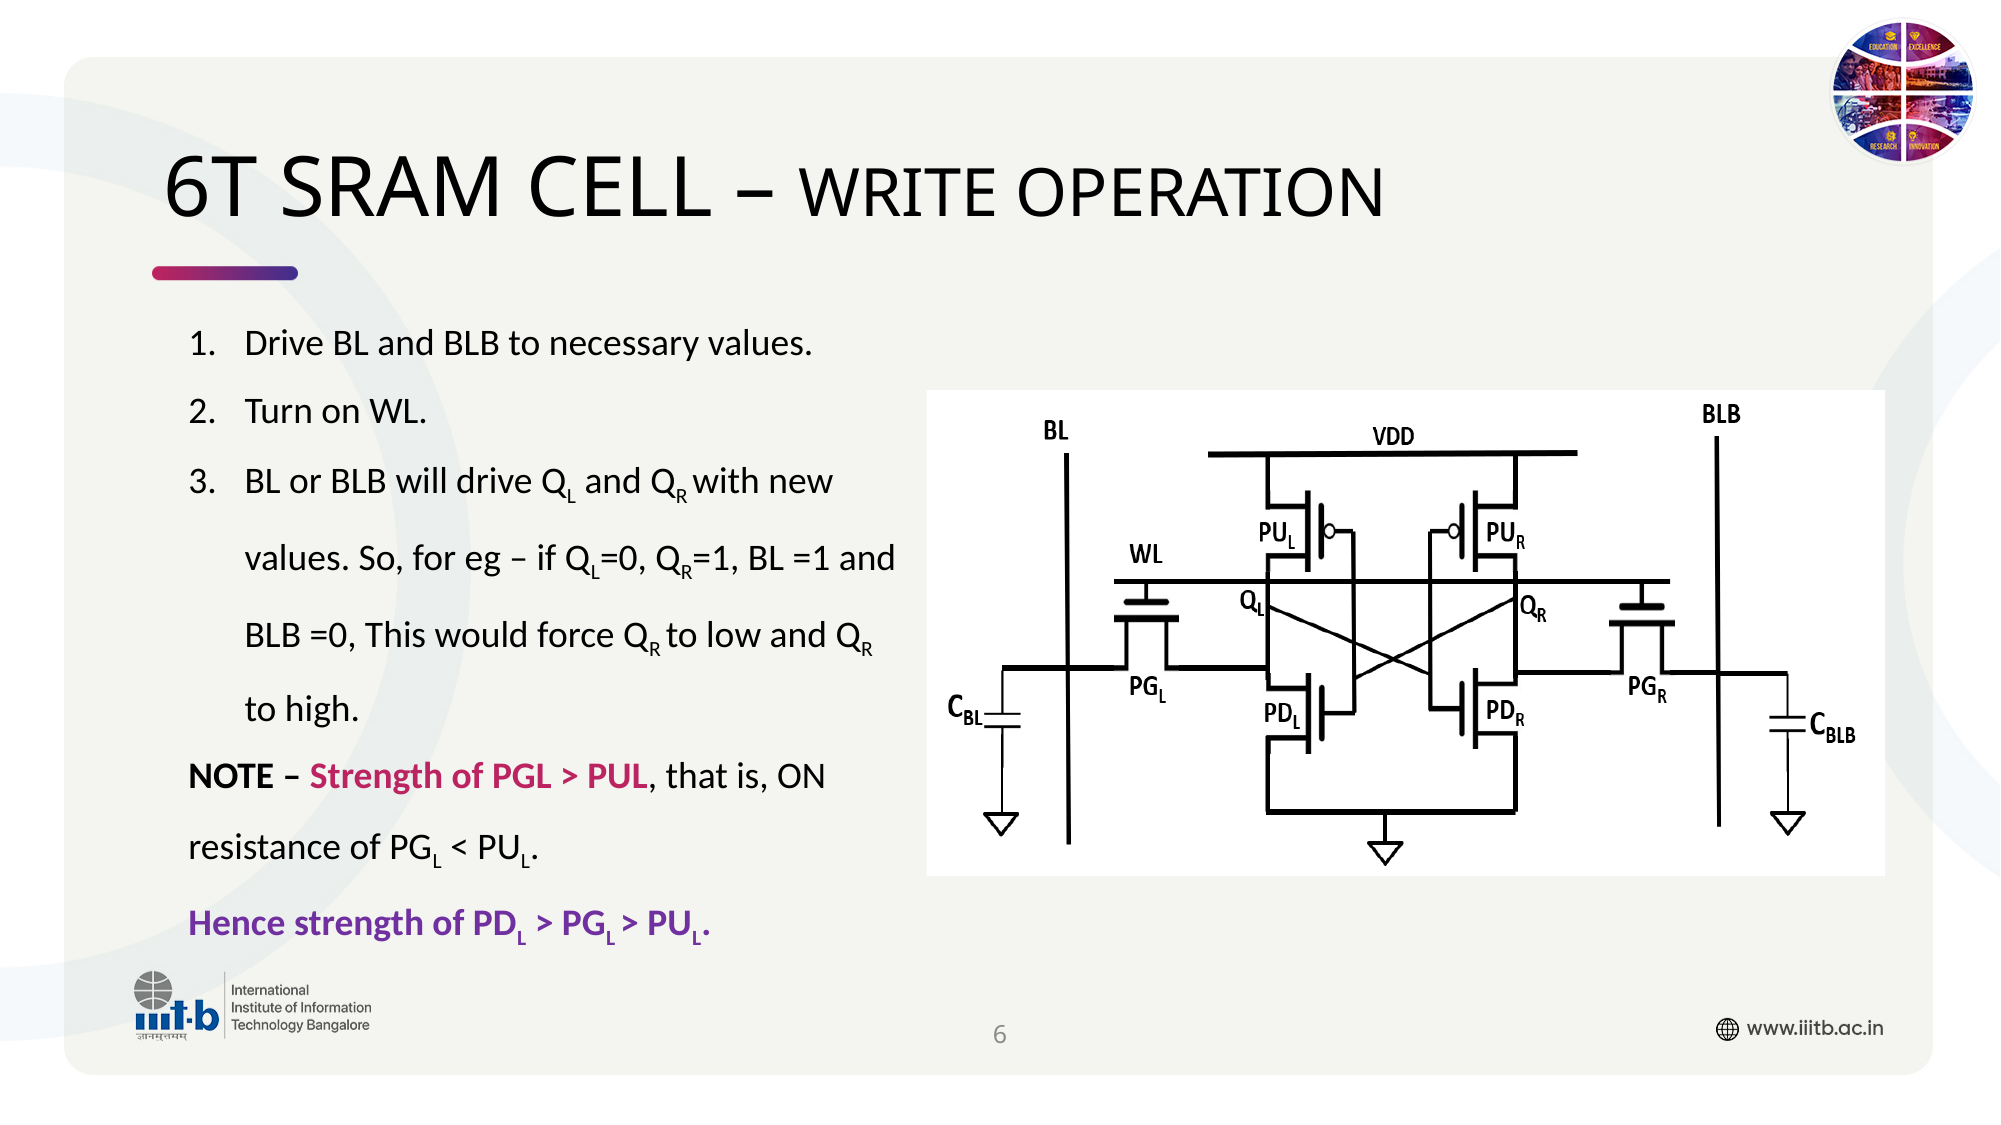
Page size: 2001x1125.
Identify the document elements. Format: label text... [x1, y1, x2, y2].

picture [0, 4, 2000, 1125]
slide_number 6 [953, 1005, 1047, 1066]
title 6T SRAM CELL – WRITE OPERATION [148, 118, 1874, 261]
text_box Drive BL and BLB to necessary values. Turn on WL. BL or BLB will drive QL and QR with new values. So, for eg – if QL=0, QR=1, BL =1 and BLB =0, This would force QR to low and QR to high. NOTE – Strength of PGL > PUL, that is, ON resistance of PGL < PUL. Hence strength of PDL > PGL > PUL. [173, 288, 927, 957]
